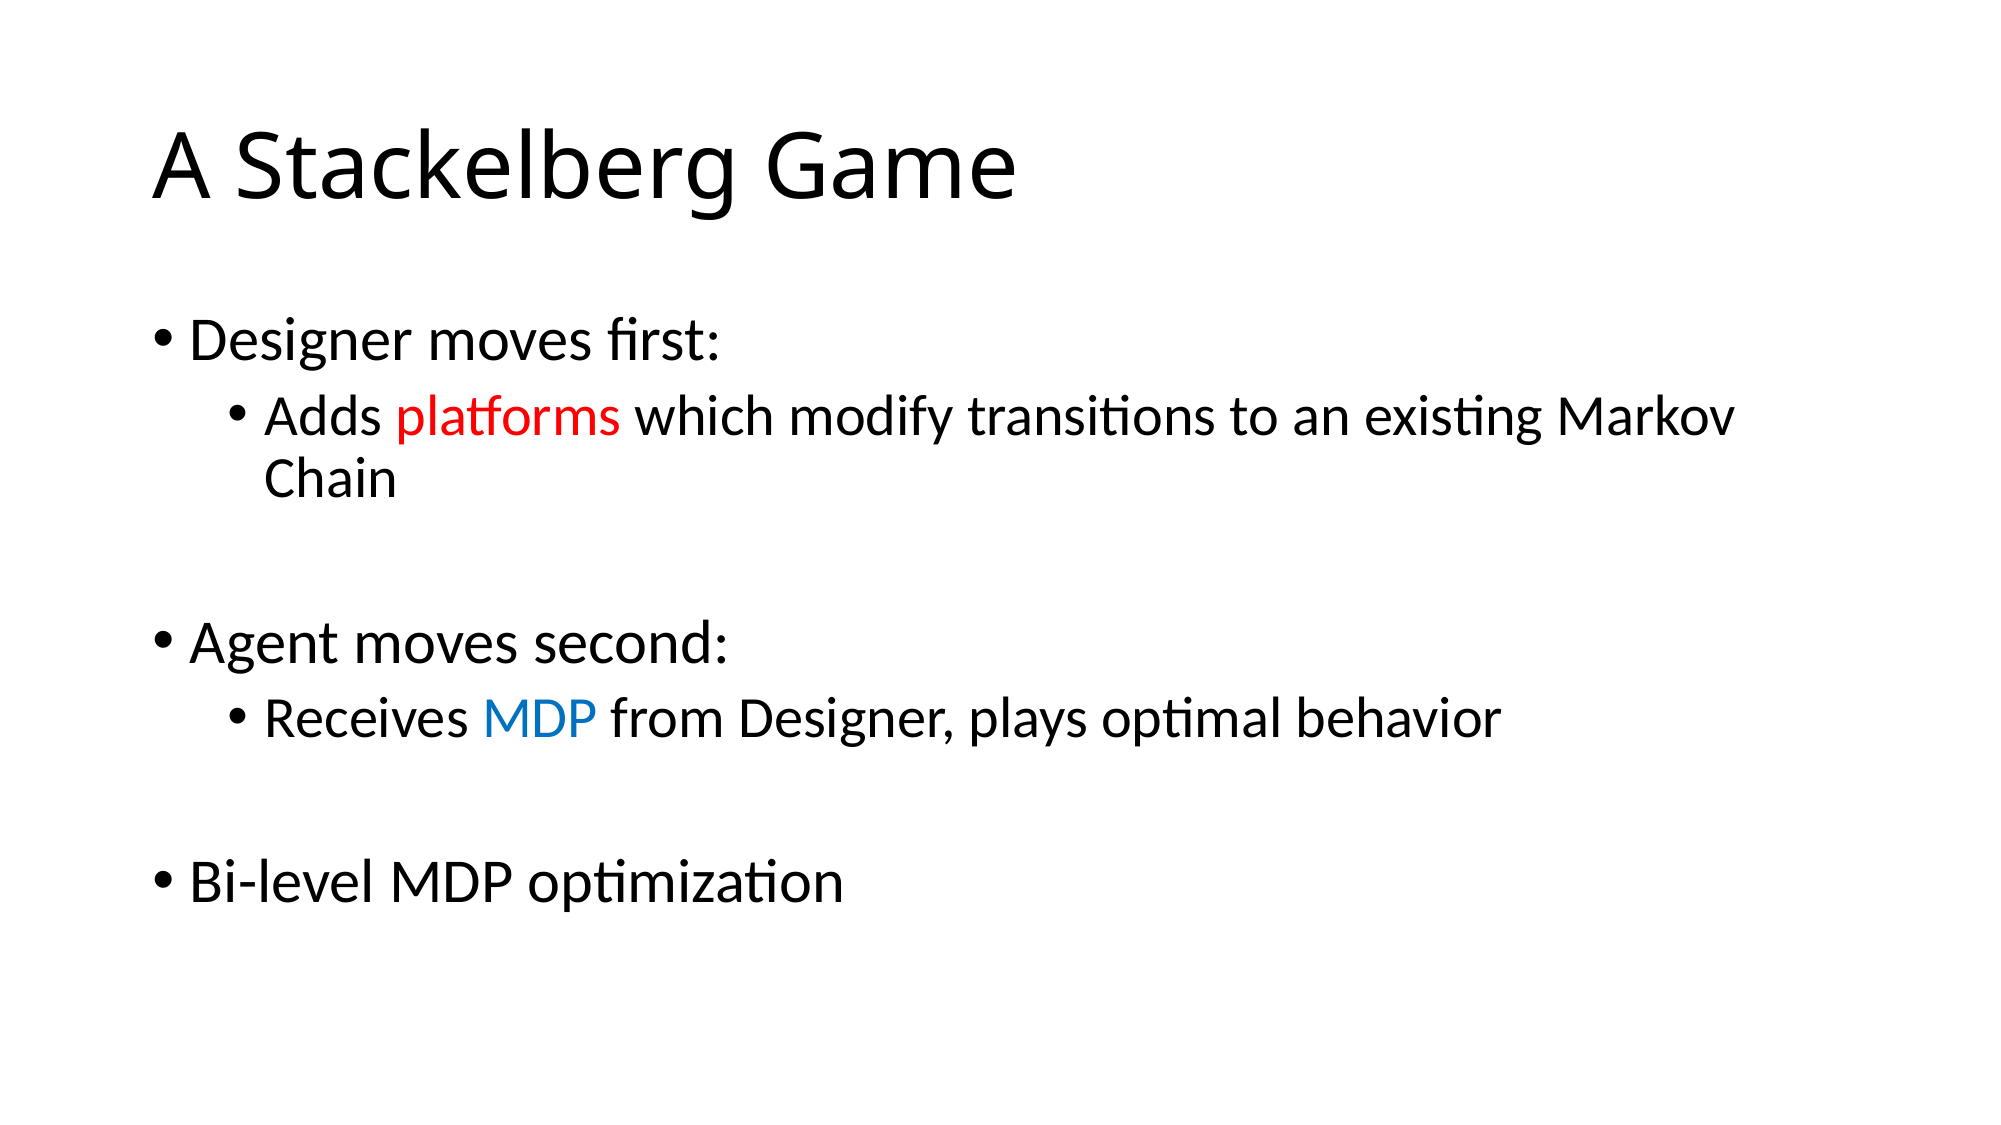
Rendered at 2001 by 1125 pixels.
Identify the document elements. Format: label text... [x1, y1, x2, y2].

title A Stackelberg Game [137, 59, 1863, 278]
list Designer moves first: Adds platforms which modify transitions to an existing Markov Chain Agent moves second: Receives MDP from Designer, plays optimal behavior Bi-level MDP optimization [137, 299, 1863, 1014]
